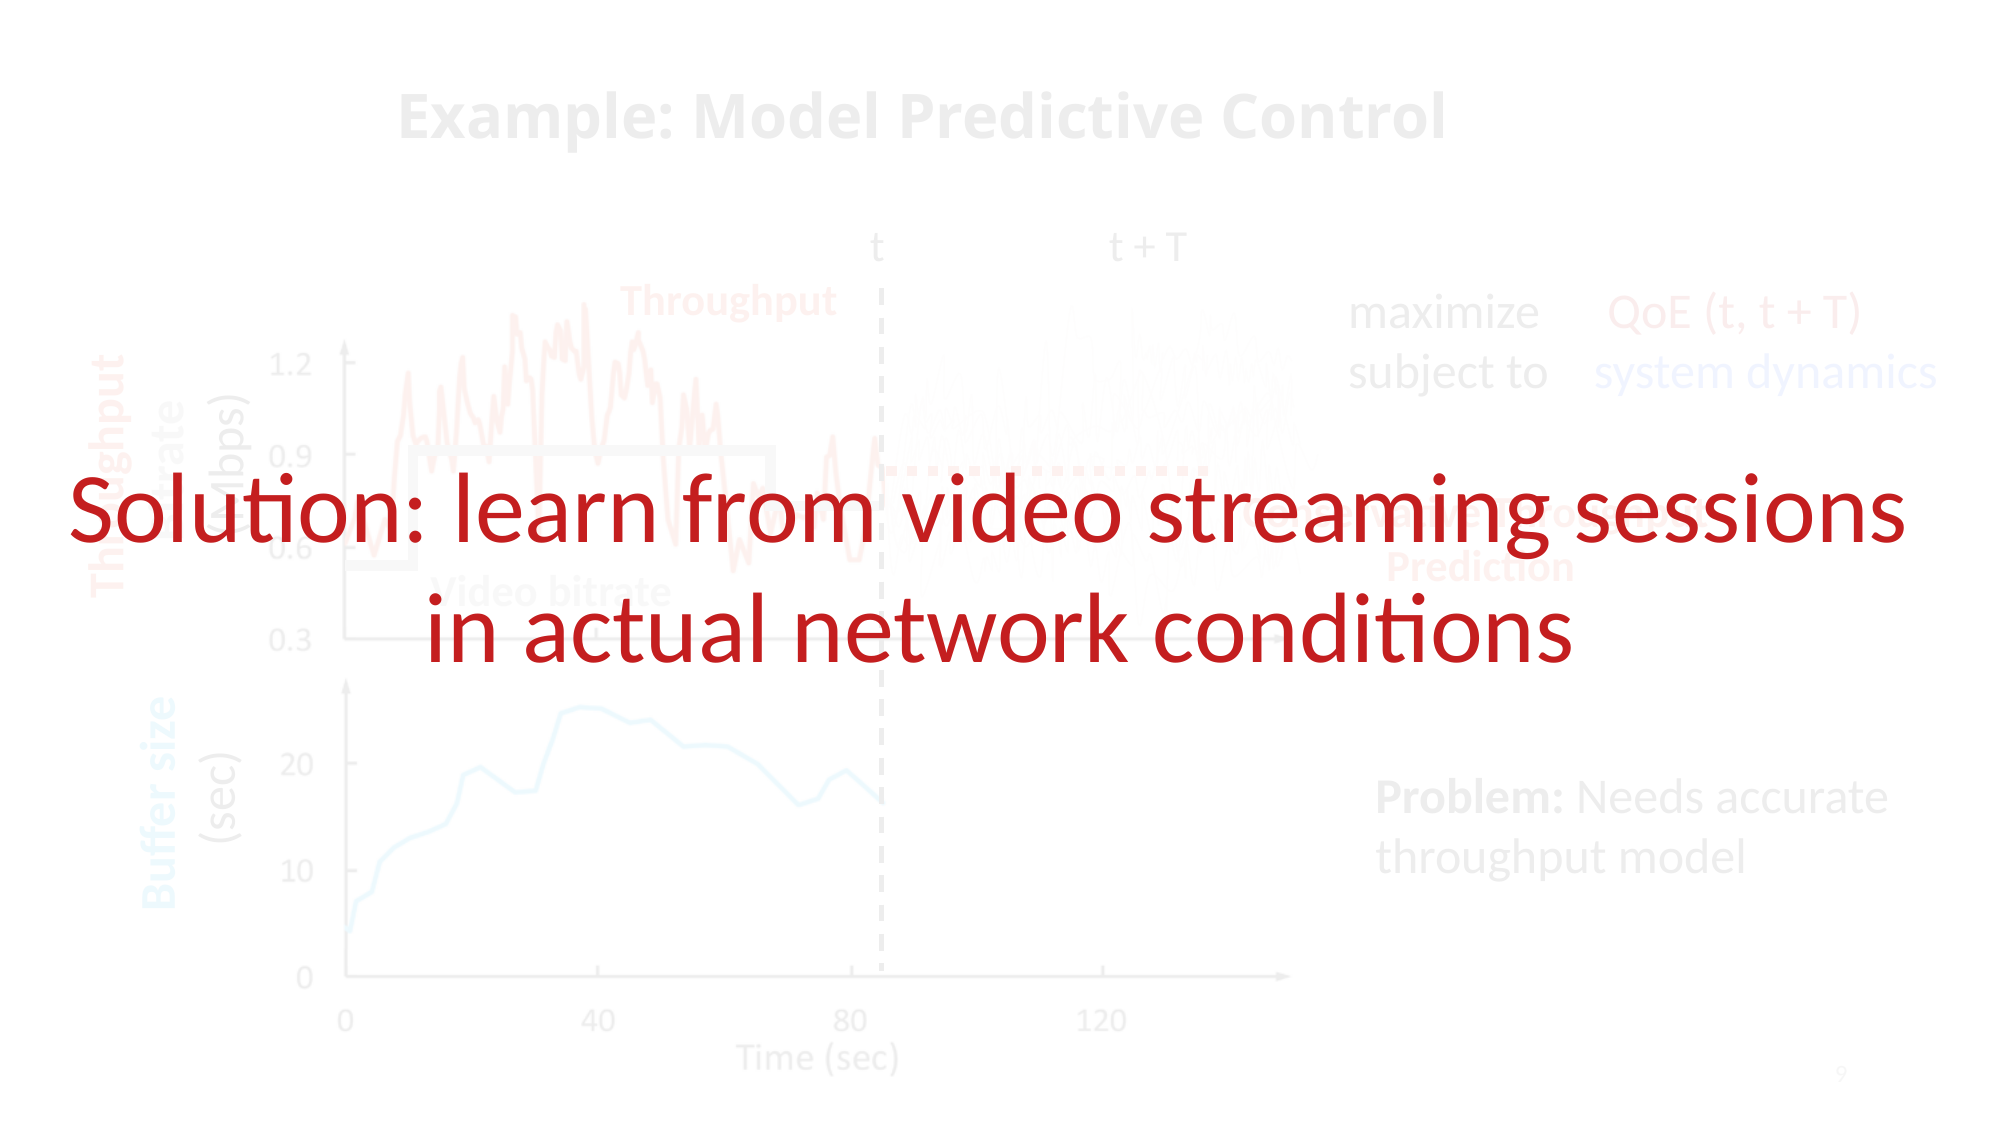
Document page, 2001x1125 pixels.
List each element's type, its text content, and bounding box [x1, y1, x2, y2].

text_box Solution: learn from video streaming sessions in actual network conditions [0, 0, 2000, 1125]
picture [189, 265, 1326, 1102]
